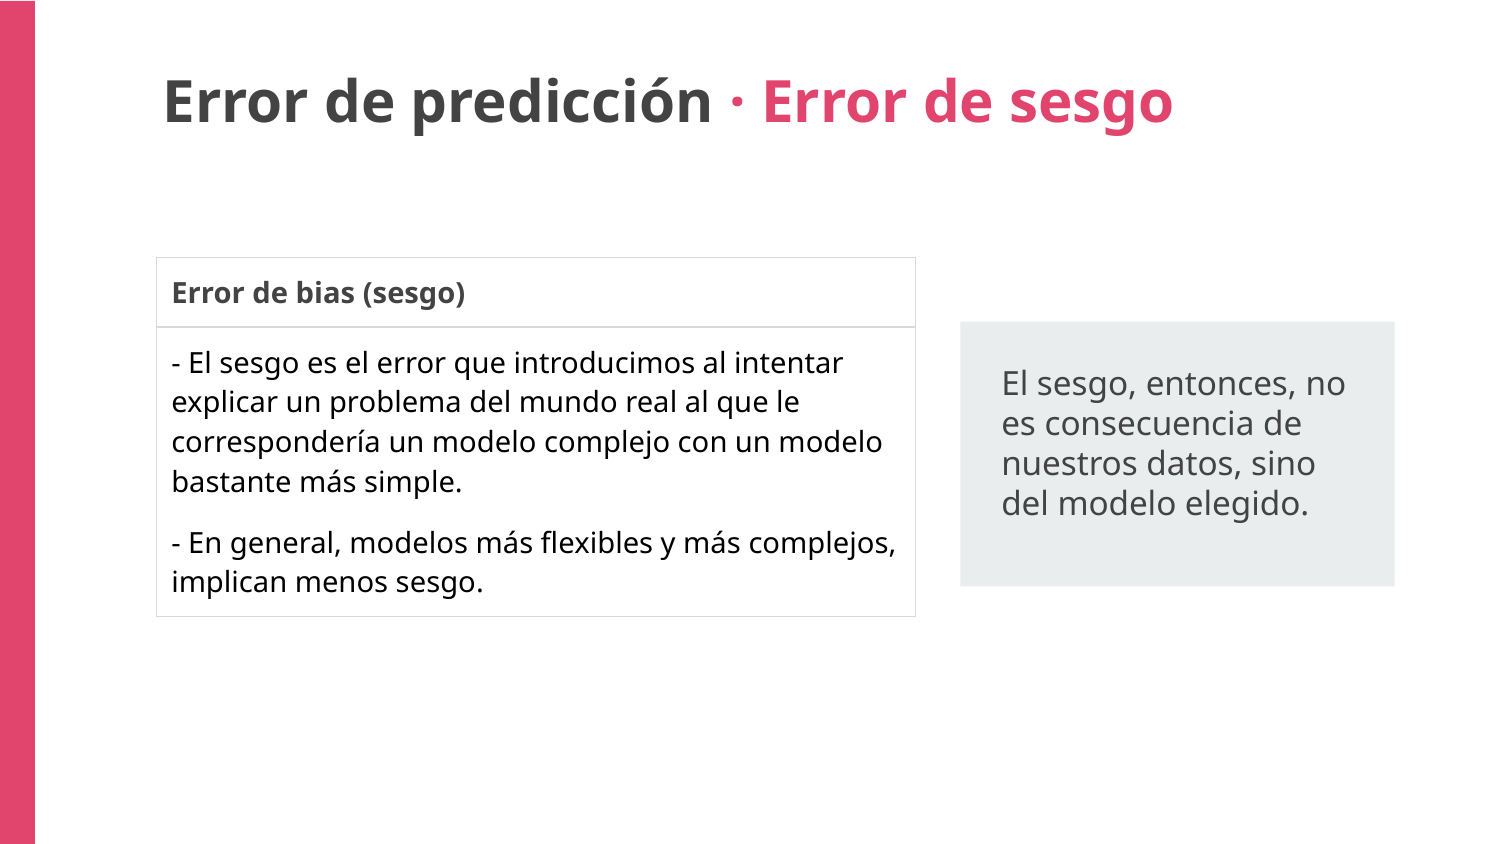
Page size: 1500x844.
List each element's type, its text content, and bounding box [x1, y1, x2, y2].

text_box [960, 321, 1395, 587]
table_cell - El sesgo es el error que introducimos al intentar explicar un problema del mundo real al que le correspondería un modelo complejo con un modelo bastante más simple. - En general, modelos más flexibles y más complejos, implican menos sesgo. [157, 328, 915, 616]
text_box El sesgo, entonces, no es consecuencia de nuestros datos, sino del modelo elegido. [986, 355, 1369, 660]
table_header Error de bias (sesgo) [157, 258, 915, 326]
text_box Error de predicción · Error de sesgo [147, 49, 1350, 146]
